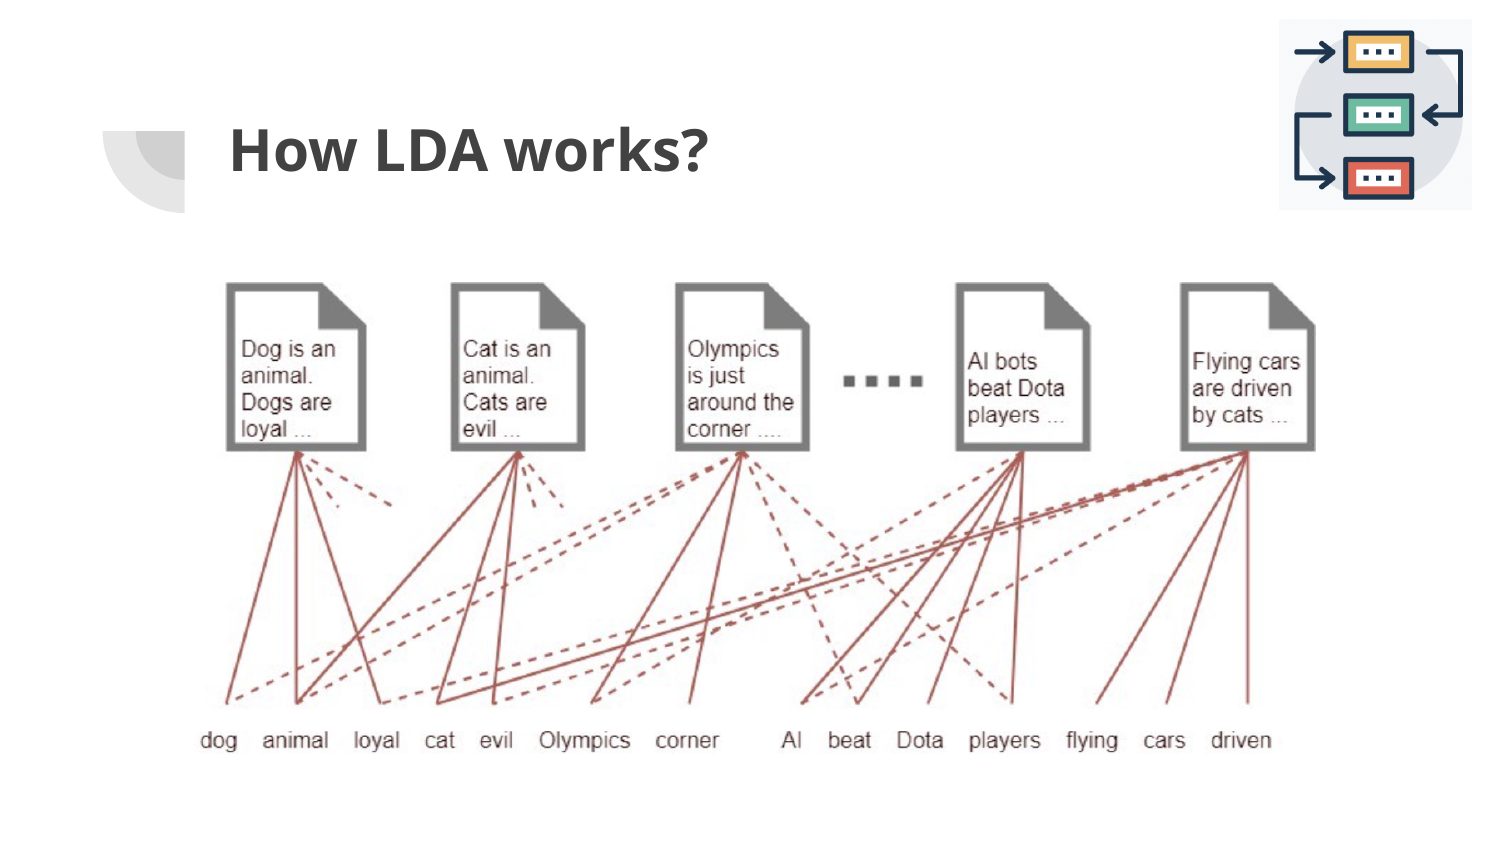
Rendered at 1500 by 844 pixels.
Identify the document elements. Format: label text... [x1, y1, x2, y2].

picture [173, 261, 1327, 767]
title How LDA works? [213, 98, 1368, 263]
picture [1279, 19, 1472, 210]
